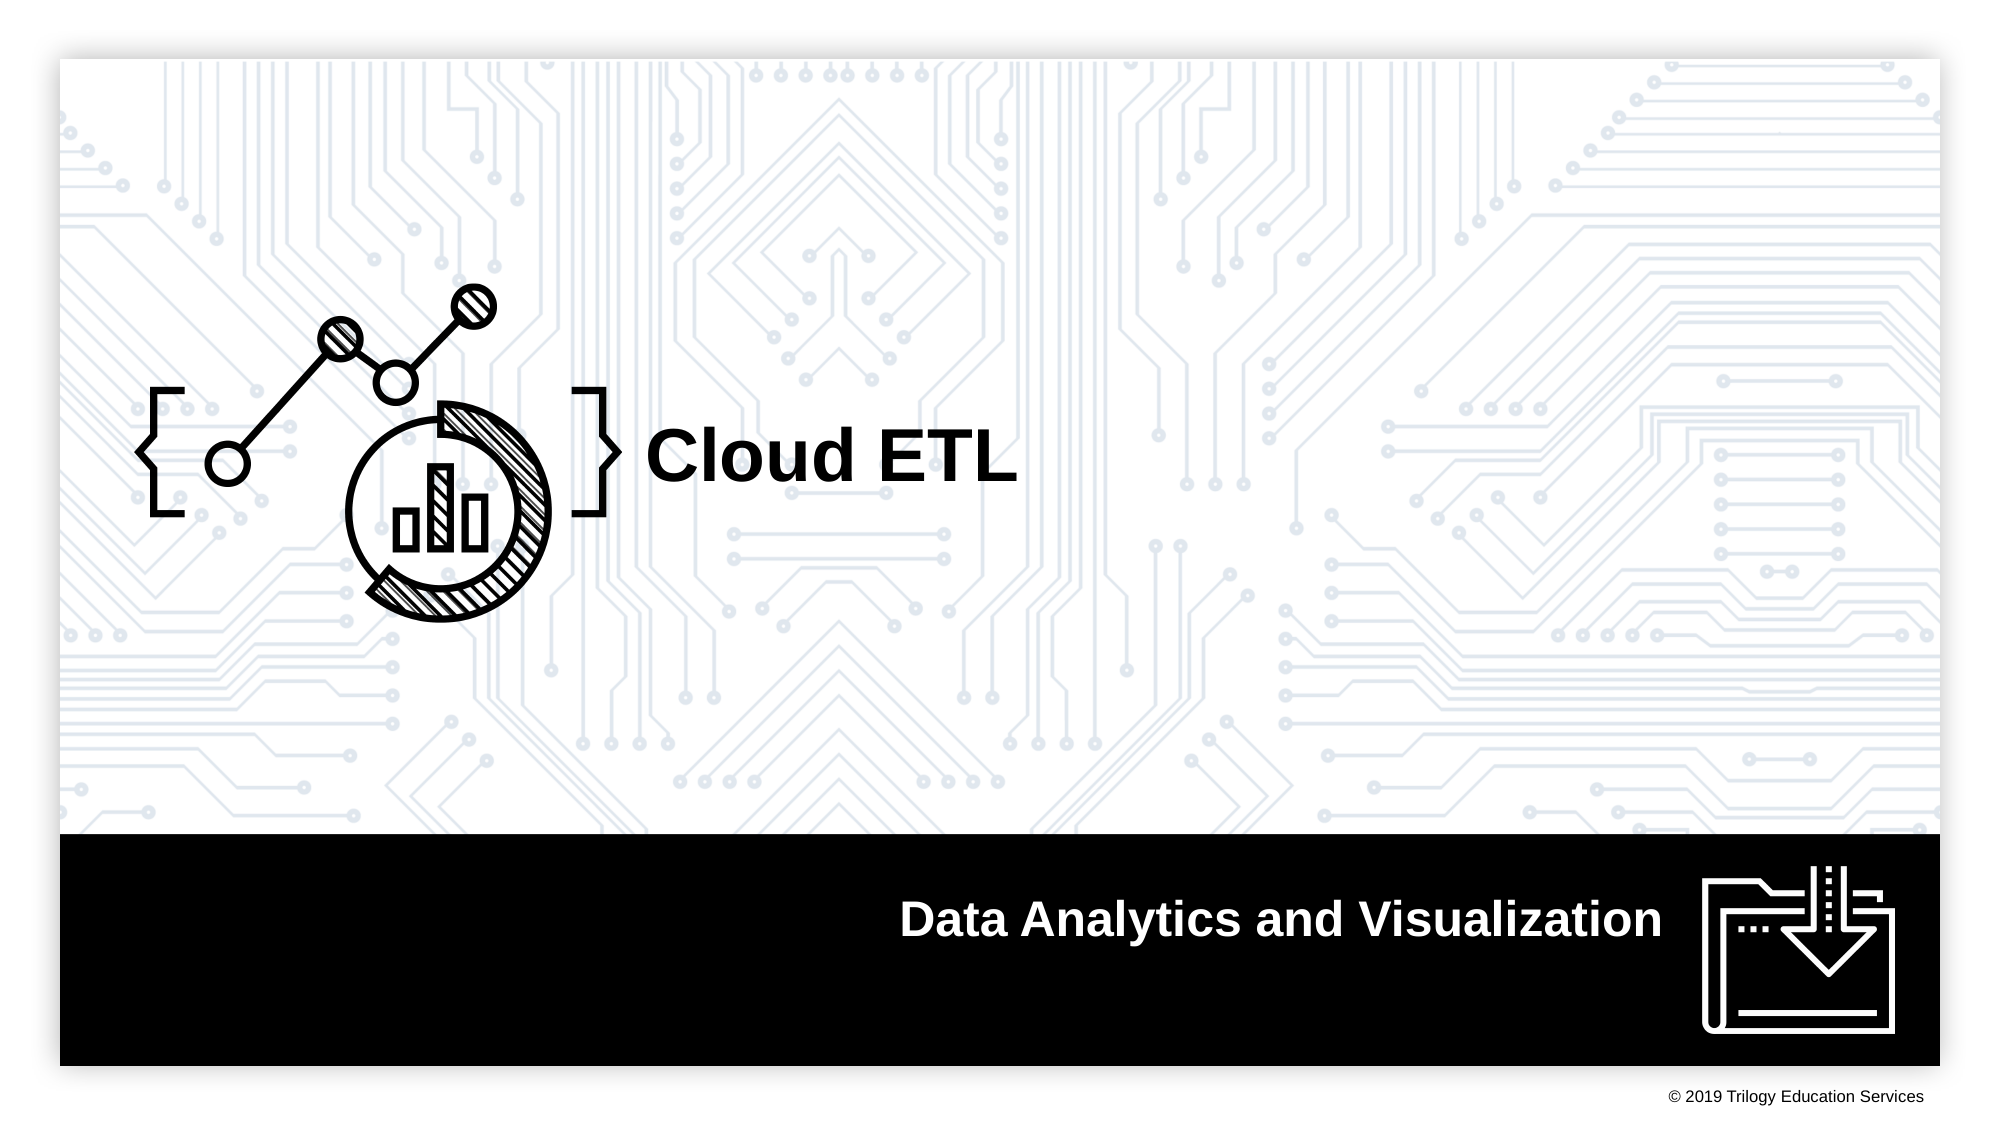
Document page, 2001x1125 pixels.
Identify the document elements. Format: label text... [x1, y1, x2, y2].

picture [60, 725, 1940, 1066]
picture [60, 59, 1940, 409]
title Cloud ETL [0, 409, 2000, 725]
